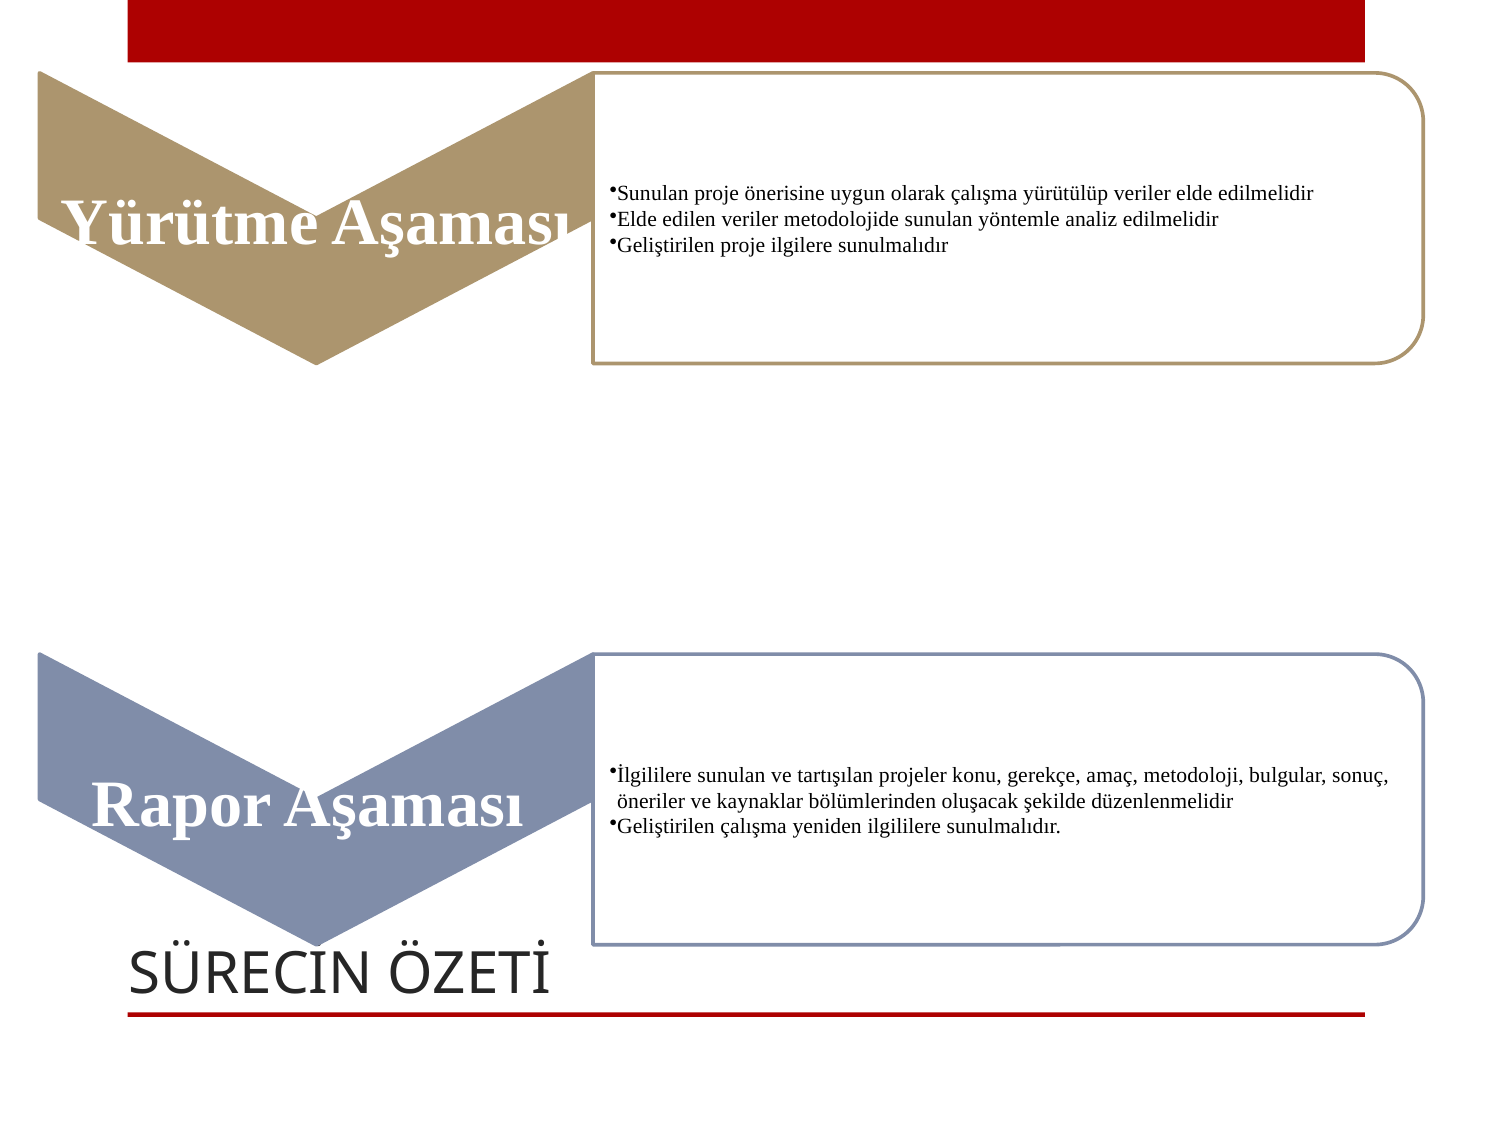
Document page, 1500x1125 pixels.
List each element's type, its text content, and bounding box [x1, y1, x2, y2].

text_box SÜRECİN ÖZETİ [113, 839, 1500, 1102]
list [38, 72, 1425, 946]
